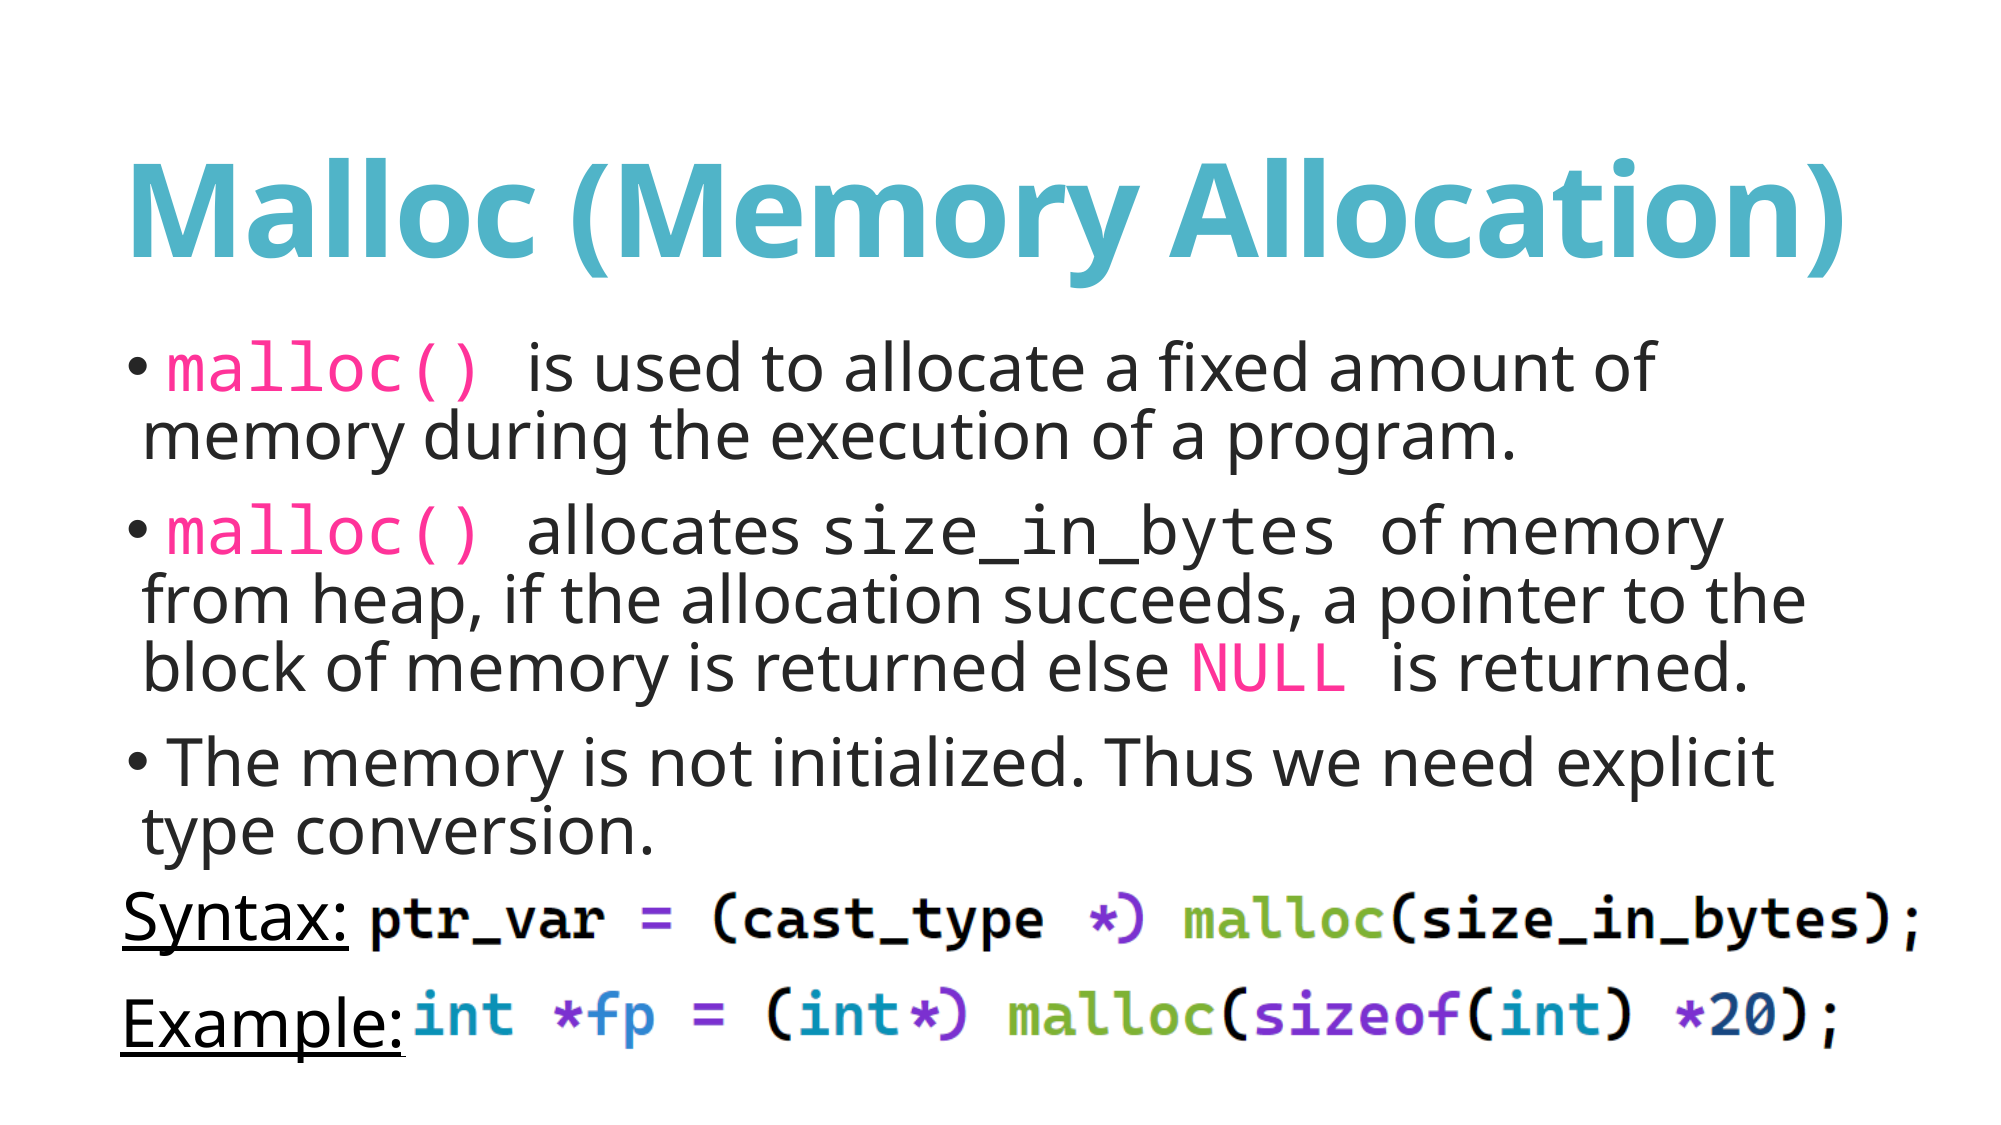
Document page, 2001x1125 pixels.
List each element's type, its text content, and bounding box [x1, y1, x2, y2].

title Malloc (Memory Allocation) [107, 81, 1875, 354]
picture [400, 962, 1848, 1056]
text_box Example: [105, 973, 421, 1068]
list malloc() is used to allocate a fixed amount of memory during the execution of a program. malloc() allocates size_in_bytes of memory from heap, if the allocation succeeds, a pointer to the block of memory is returned else NULL is returned. The memory is not initialized. Thus we need explicit type conversion. [111, 329, 1876, 876]
text_box Syntax: [107, 866, 365, 962]
picture [360, 876, 1926, 954]
